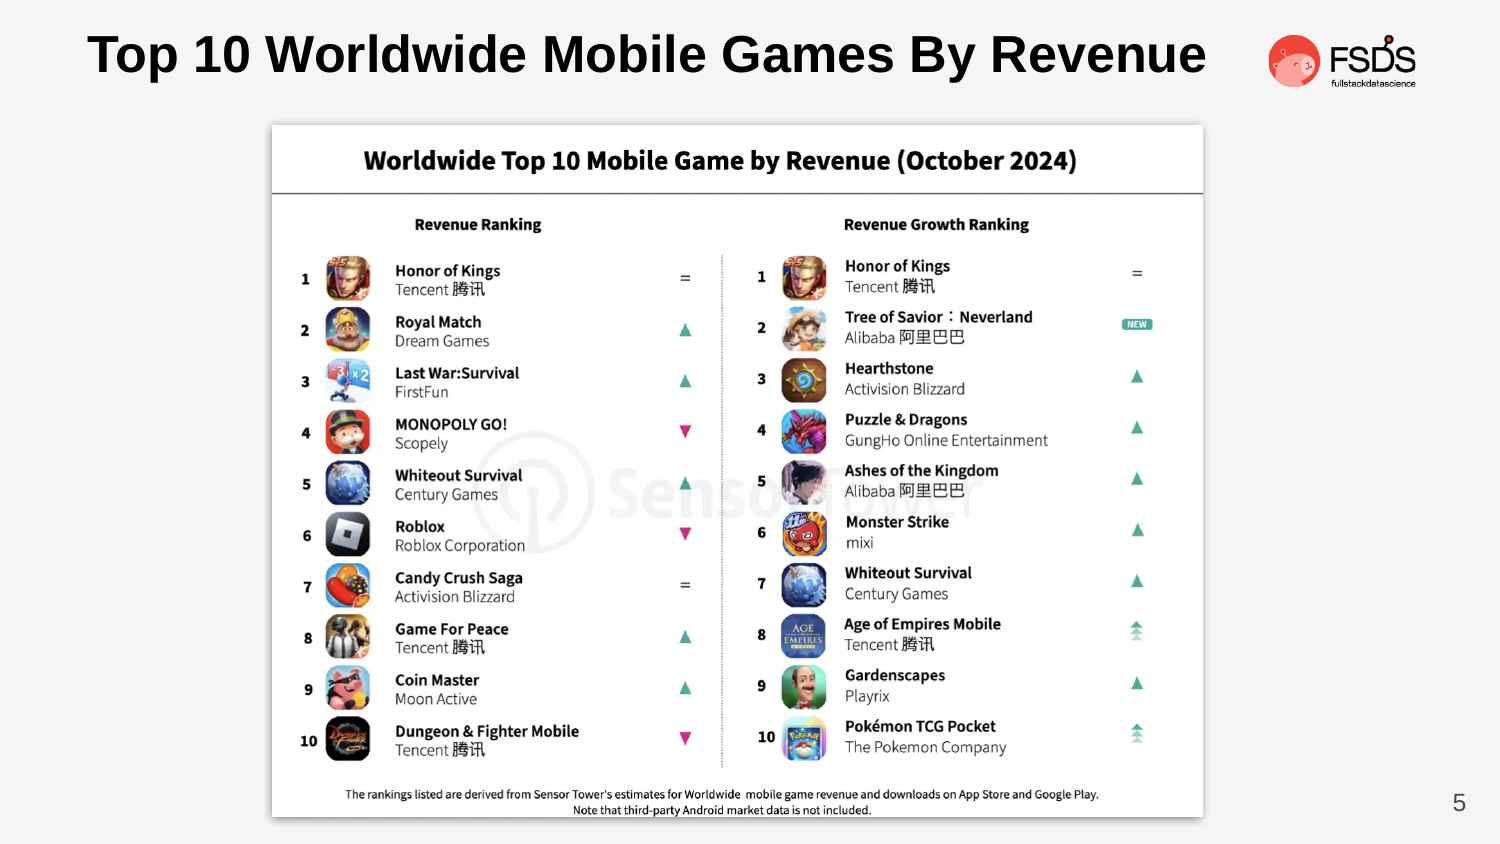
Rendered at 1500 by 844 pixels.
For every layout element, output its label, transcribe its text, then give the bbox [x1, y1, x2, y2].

picture [272, 124, 1203, 818]
text_box [1268, 34, 1416, 87]
text_box 5 [1414, 786, 1467, 817]
text_box Top 10 Worldwide Mobile Games By Revenue [87, 33, 1263, 83]
